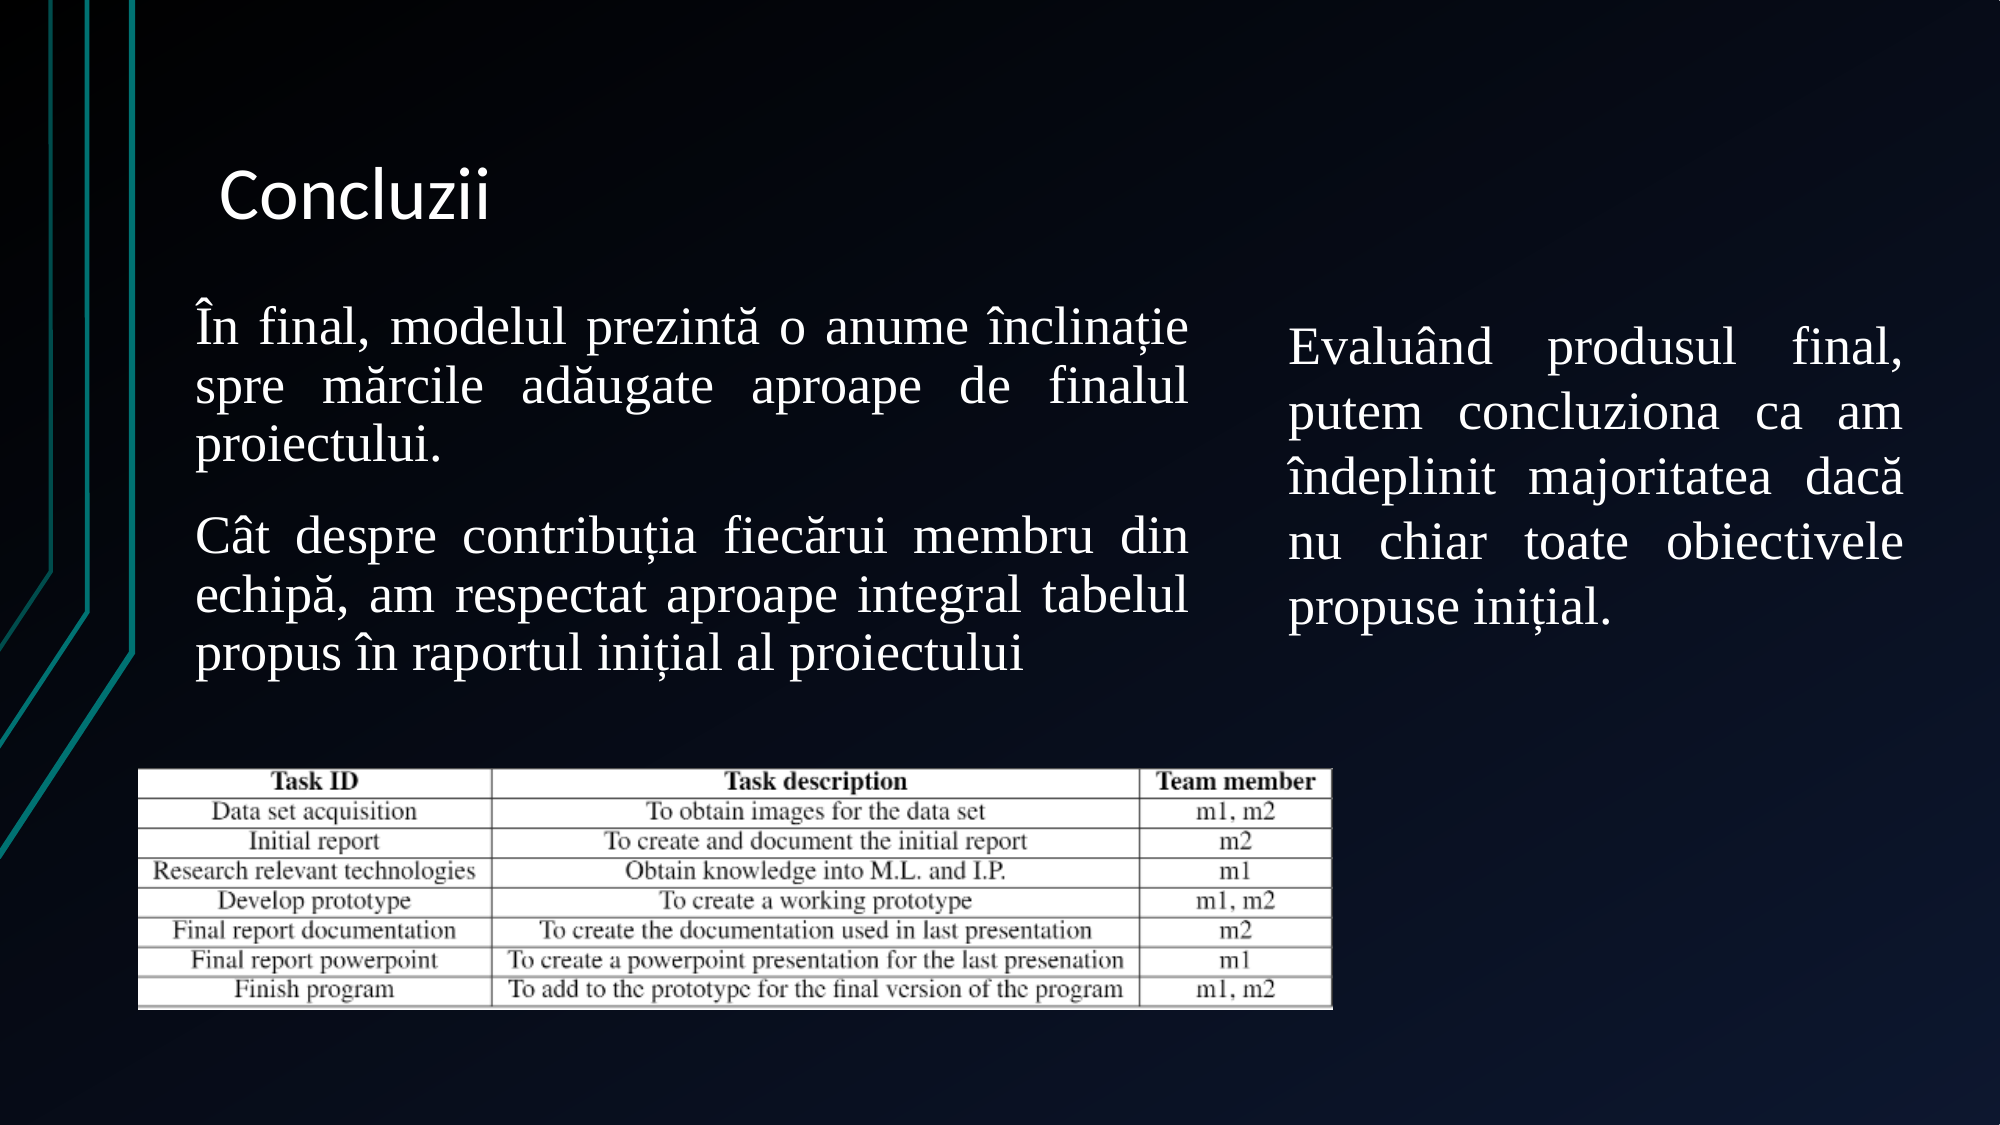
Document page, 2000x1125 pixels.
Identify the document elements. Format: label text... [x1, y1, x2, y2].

title Concluzii [199, 45, 1900, 246]
picture [138, 768, 1333, 1010]
list În final, modelul prezintă o anume înclinație spre mărcile adăugate aproape de finalul proiectului. Cât despre contribuția fiecărui membru din echipă, am respectat aproape integral tabelul propus în raportul inițial al proiectului [174, 288, 1211, 767]
text_box Evaluând produsul final, putem concluziona ca am îndeplinit majoritatea dacă nu chiar toate obiectivele propuse inițial. [1273, 295, 1920, 794]
